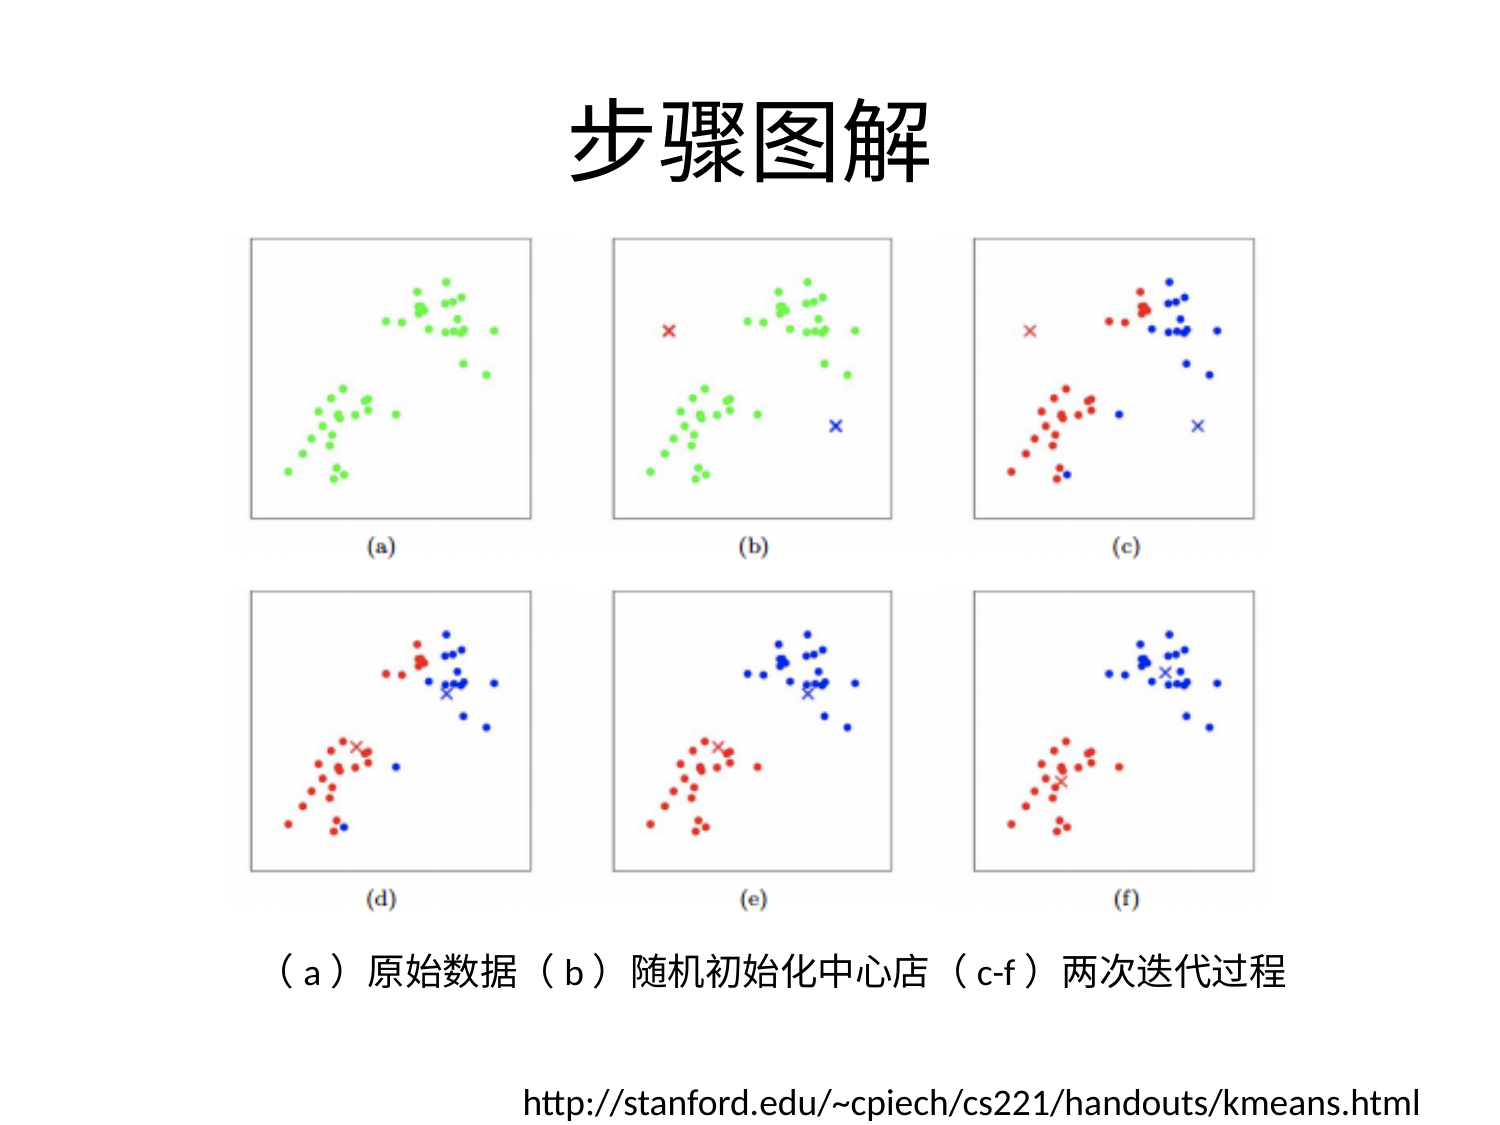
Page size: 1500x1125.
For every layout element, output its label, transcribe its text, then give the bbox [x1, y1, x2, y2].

title 步骤图解 [75, 45, 1425, 233]
picture [227, 224, 1273, 929]
text_box （a）原始数据（b）随机初始化中心店（c-f）两次迭代过程 [242, 940, 1364, 1046]
text_box http://stanford.edu/~cpiech/cs221/handouts/kmeans.html [507, 1070, 1500, 1125]
